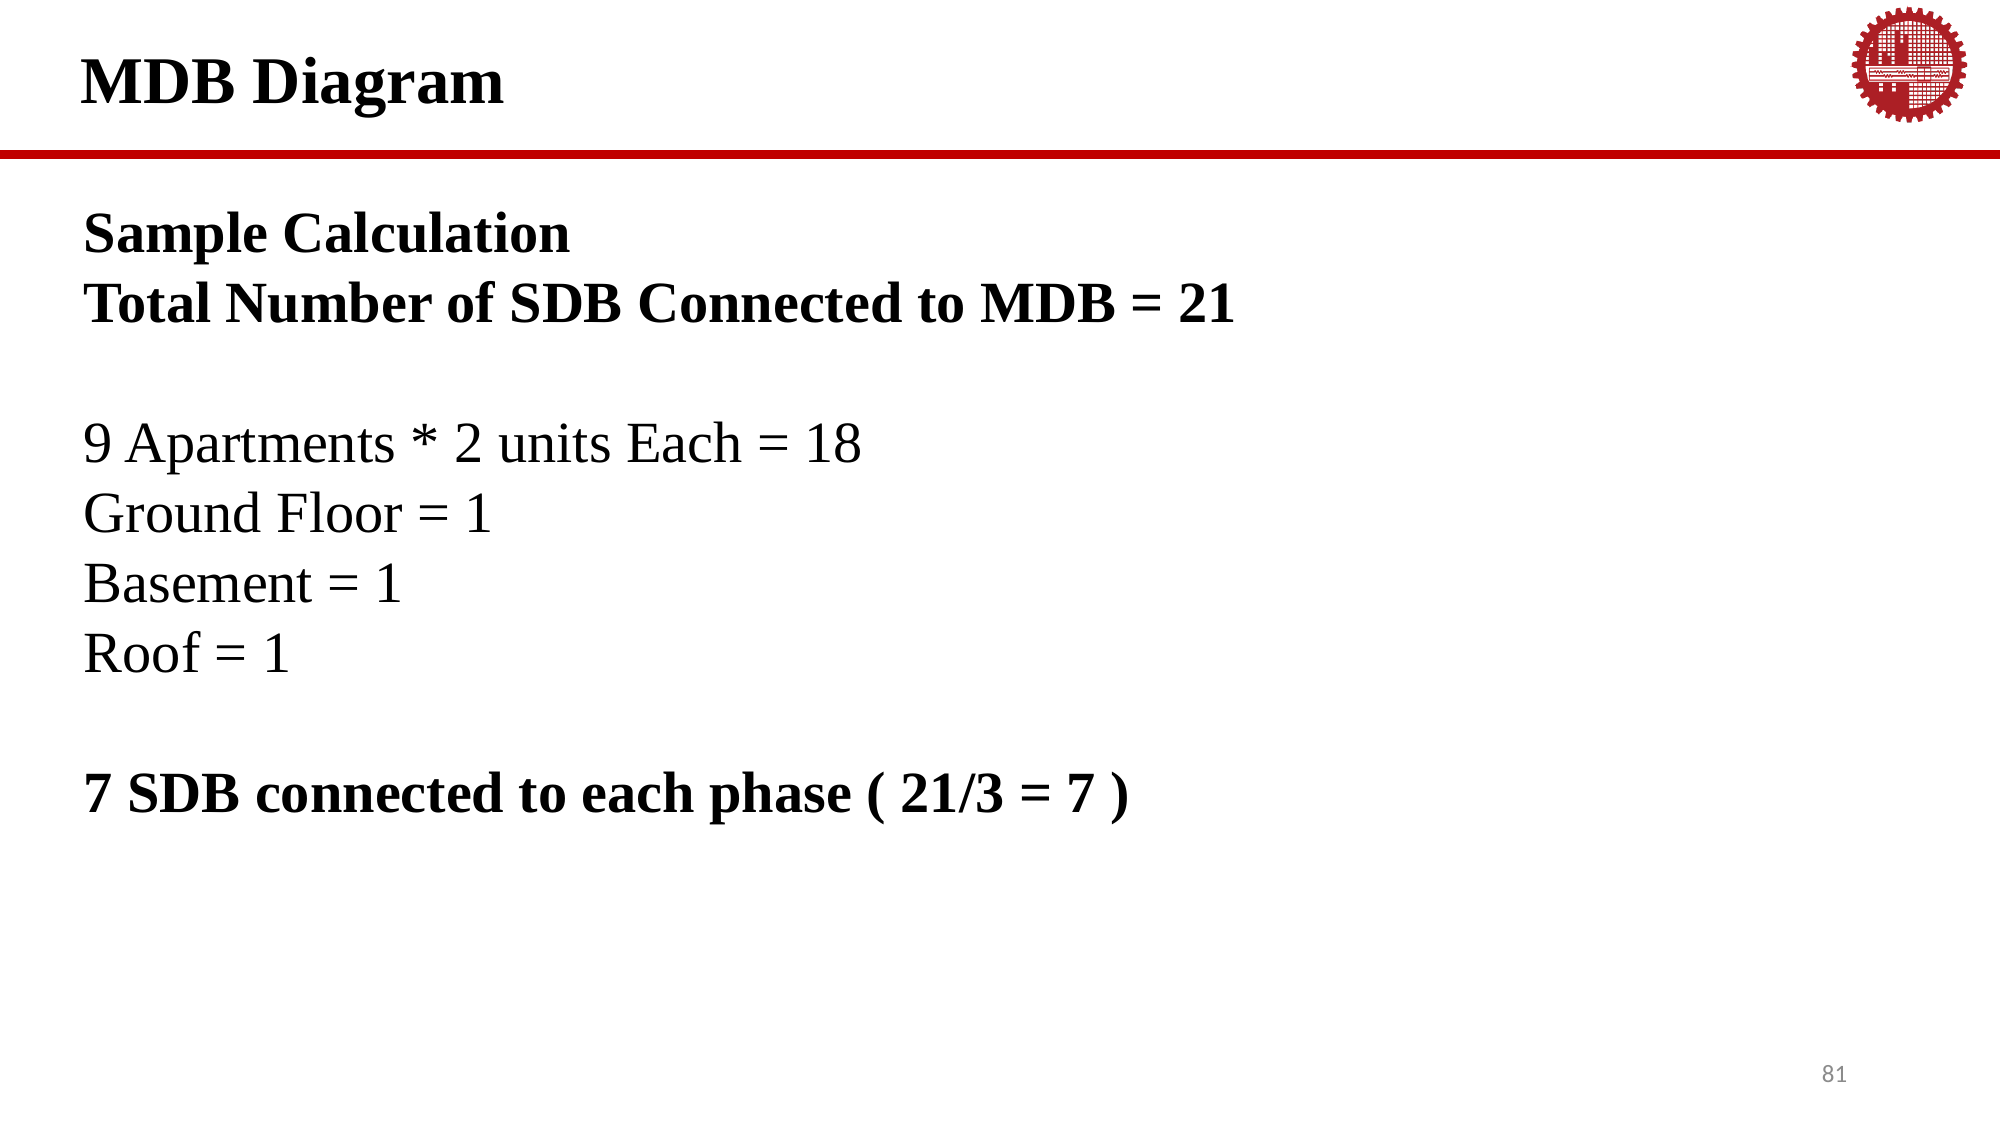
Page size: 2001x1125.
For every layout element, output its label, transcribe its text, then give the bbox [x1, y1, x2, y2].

text_box Sample Calculation Total Number of SDB Connected to MDB = 21 9 Apartments * 2 units Each = 18 Ground Floor = 1 Basement = 1 Roof = 1 7 SDB connected to each phase ( 21/3 = 7 ) [69, 186, 1863, 832]
text_box MDB Diagram [65, 29, 1527, 124]
picture [1849, 5, 1968, 123]
slide_number 81 [1412, 1042, 1863, 1103]
